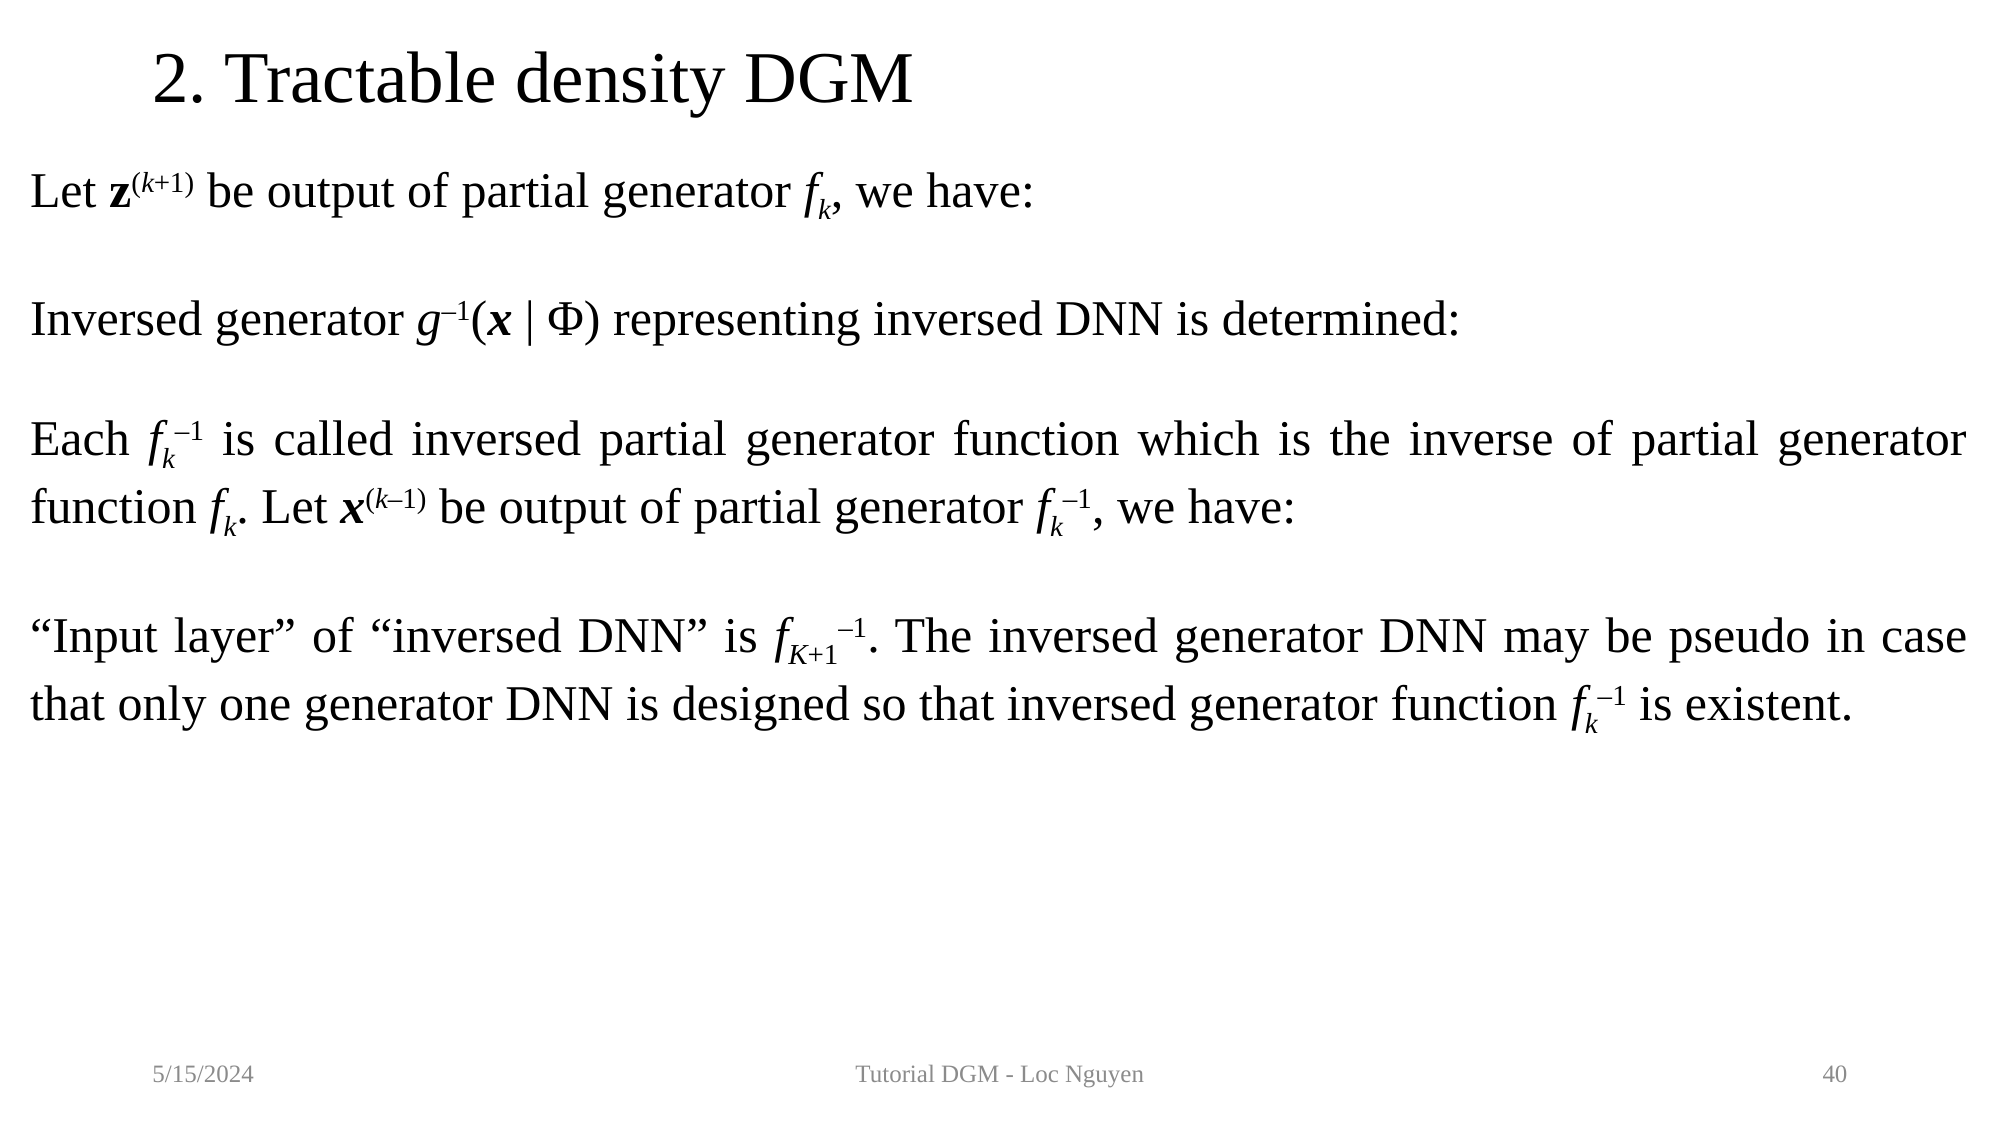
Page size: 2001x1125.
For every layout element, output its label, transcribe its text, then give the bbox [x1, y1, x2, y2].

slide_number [137, 1042, 588, 1103]
footer Tutorial DGM - Loc Nguyen [662, 1042, 1338, 1103]
title 2. Tractable density DGM [137, 19, 1863, 128]
slide_number 40 [1412, 1042, 1863, 1103]
